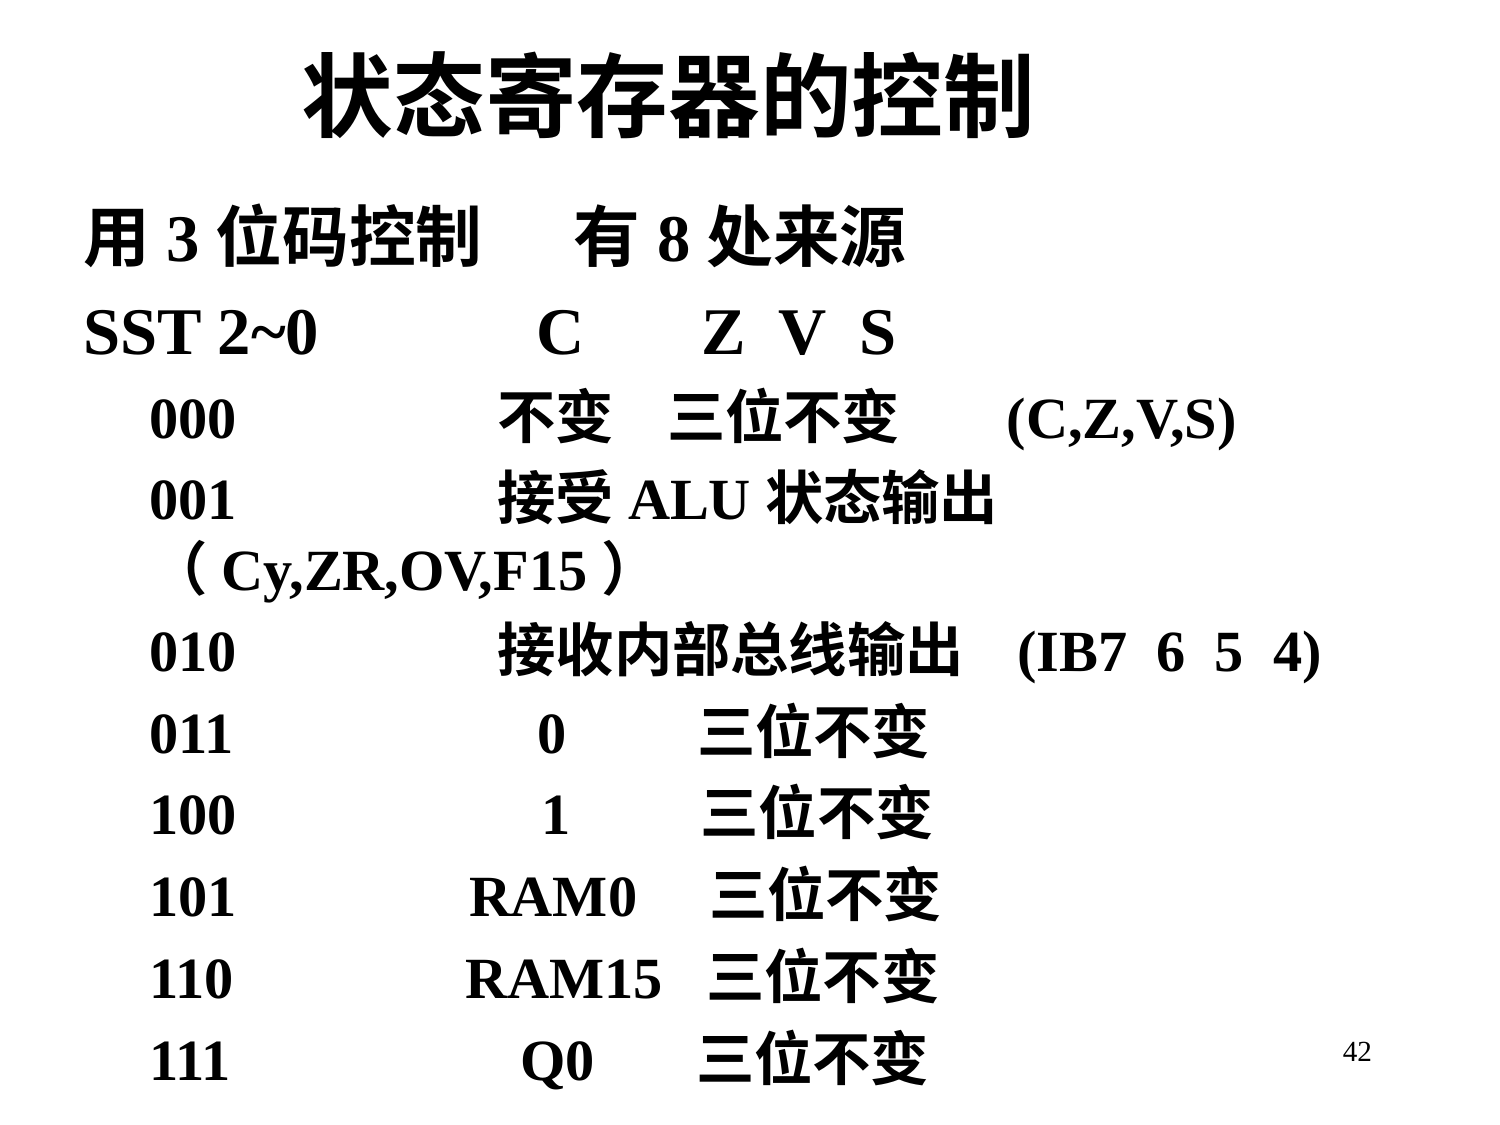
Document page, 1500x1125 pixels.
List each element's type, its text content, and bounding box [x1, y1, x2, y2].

title 状态寄存器的控制 [112, 37, 1225, 150]
slide_number 42 [1074, 1025, 1388, 1100]
list 用3位码控制 有8处来源 SST 2~0 C Z V S 000 不变 三位不变 (C,Z,V,S) 001 接受ALU状态输出（Cy,ZR,OV,F15） 010 接收内部总线输出 (IB7 6 5 4) 011 0 三位不变 100 1 三位不变 101 RAM0 三位不变 110 RAM15 三位不变 111 Q0 三位不变 [12, 187, 1475, 1088]
